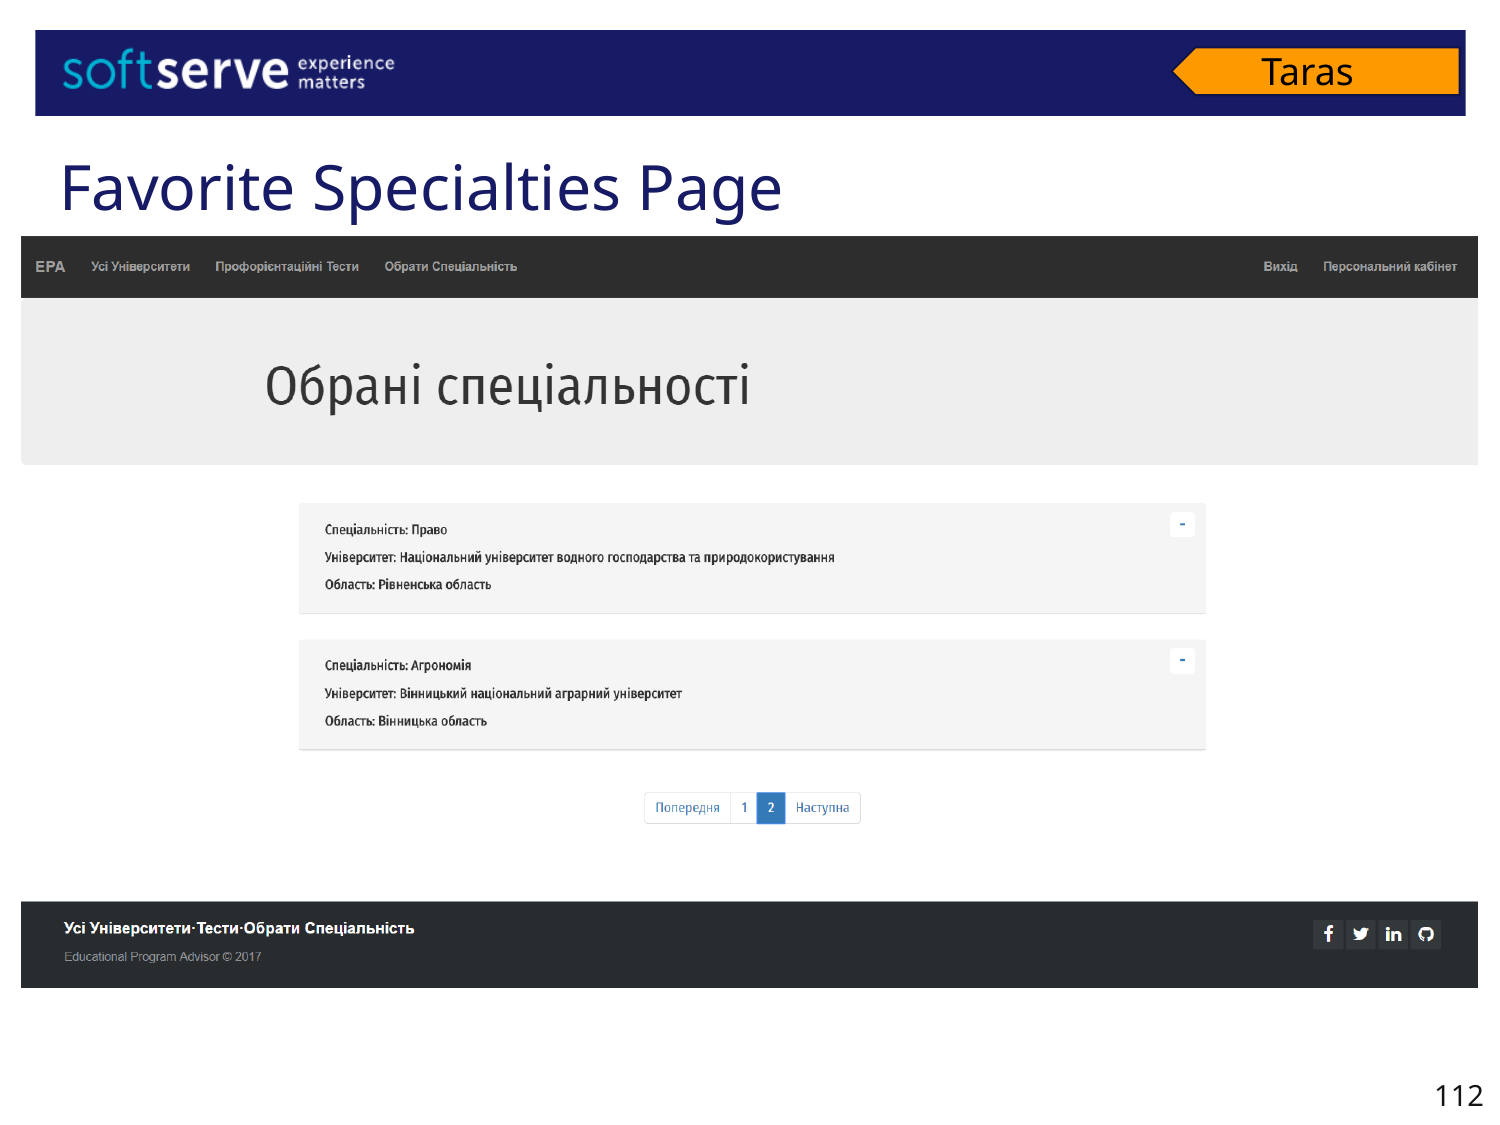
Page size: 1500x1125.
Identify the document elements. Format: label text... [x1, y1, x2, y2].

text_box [1171, 40, 1460, 102]
slide_number 112 [1419, 1070, 1500, 1125]
subtitle Favorite Specialties Page [44, 148, 1255, 224]
picture [21, 236, 1478, 988]
